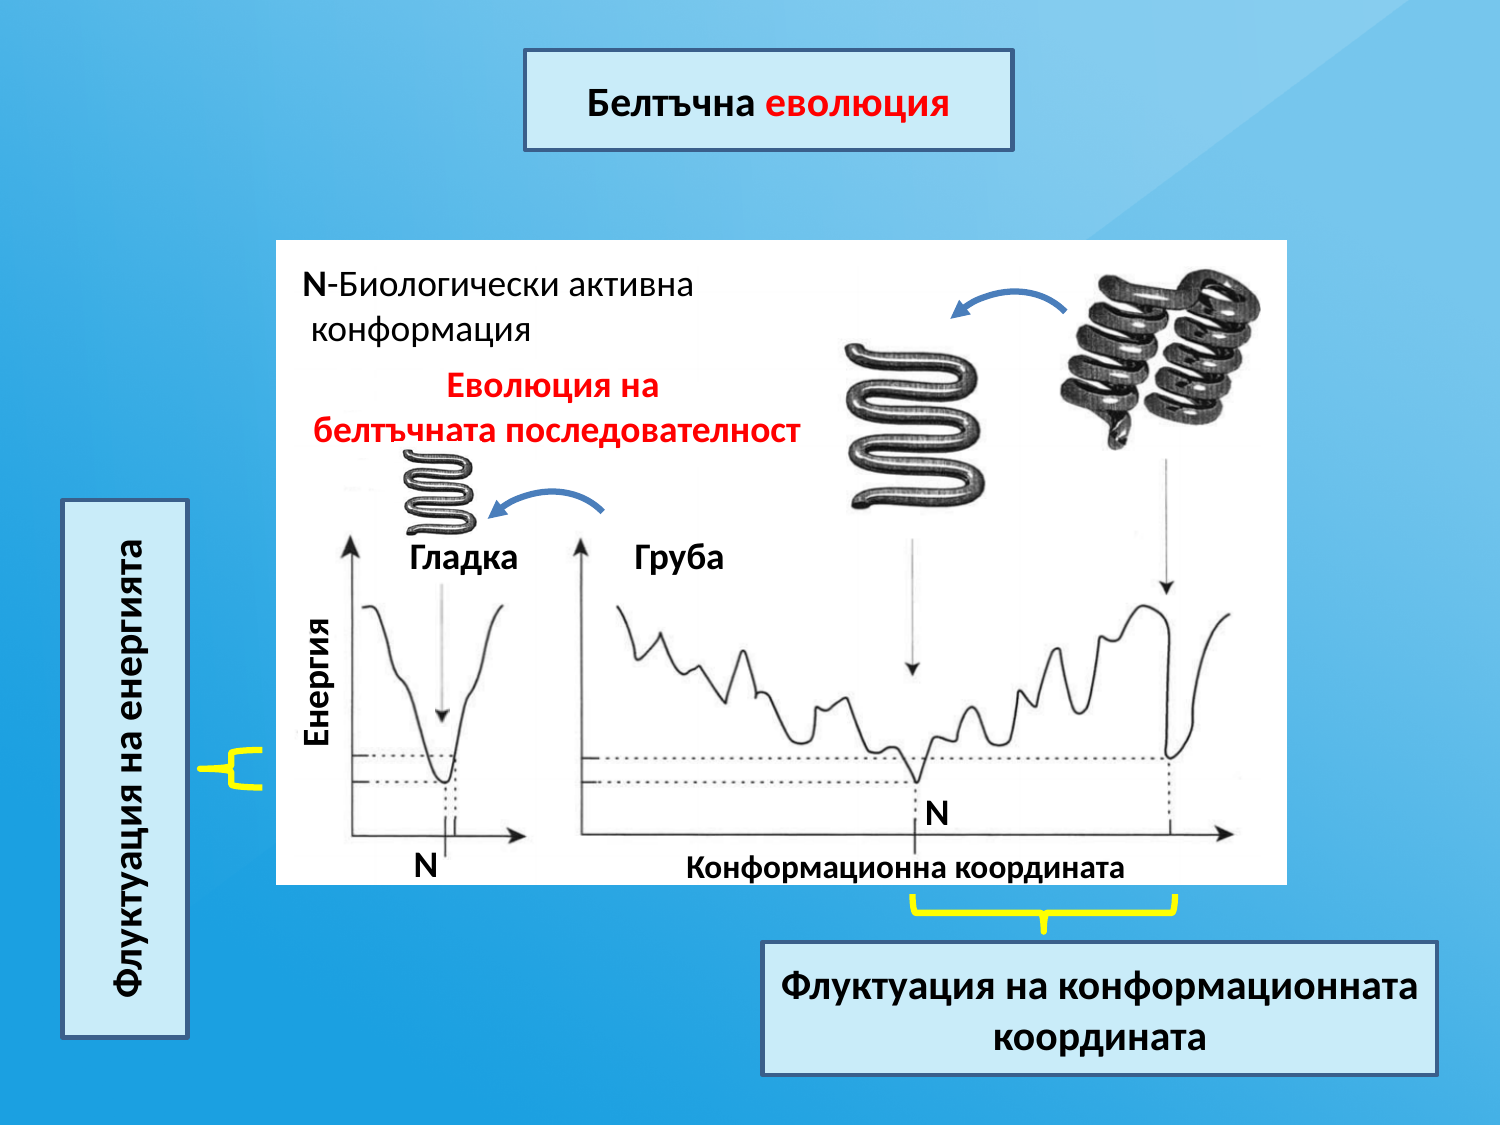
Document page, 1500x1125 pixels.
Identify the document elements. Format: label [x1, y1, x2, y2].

picture [0, 0, 1500, 1125]
text_box [276, 240, 1288, 894]
